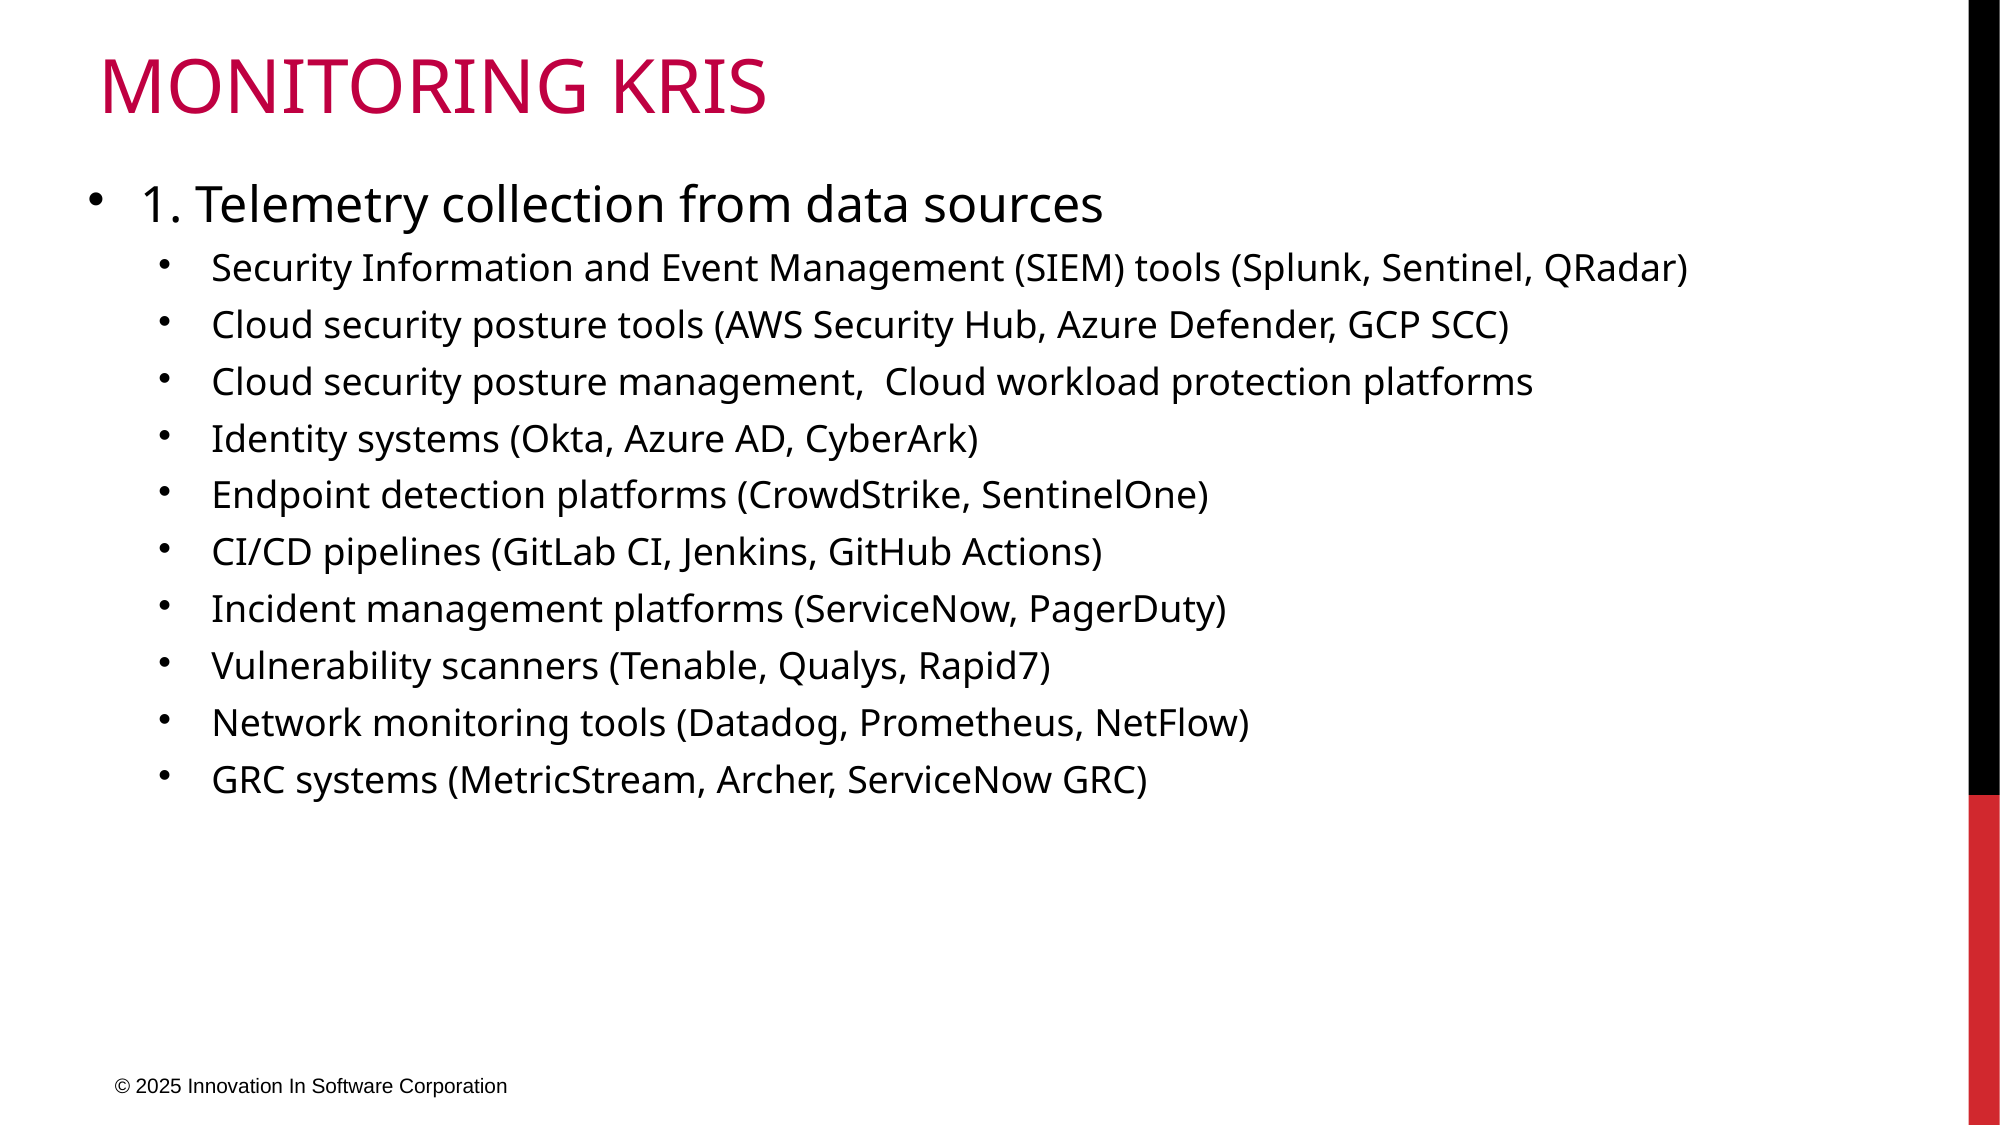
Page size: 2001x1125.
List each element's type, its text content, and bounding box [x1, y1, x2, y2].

title Monitoring KRIs [98, 0, 1770, 186]
list 1. Telemetry collection from data sources Security Information and Event Management (SIEM) tools (Splunk, Sentinel, QRadar) Cloud security posture tools (AWS Security Hub, Azure Defender, GCP SCC) Cloud security posture management, Cloud workload protection platforms Identity systems (Okta, Azure AD, CyberArk) Endpoint detection platforms (CrowdStrike, SentinelOne) CI/CD pipelines (GitLab CI, Jenkins, GitHub Actions) Incident management platforms (ServiceNow, PagerDuty) Vulnerability scanners (Tenable, Qualys, Rapid7) Network monitoring tools (Datadog, Prometheus, NetFlow) GRC systems (MetricStream, Archer, ServiceNow GRC) [69, 172, 1766, 990]
footer © 2025 Innovation In Software Corporation [99, 1065, 850, 1112]
